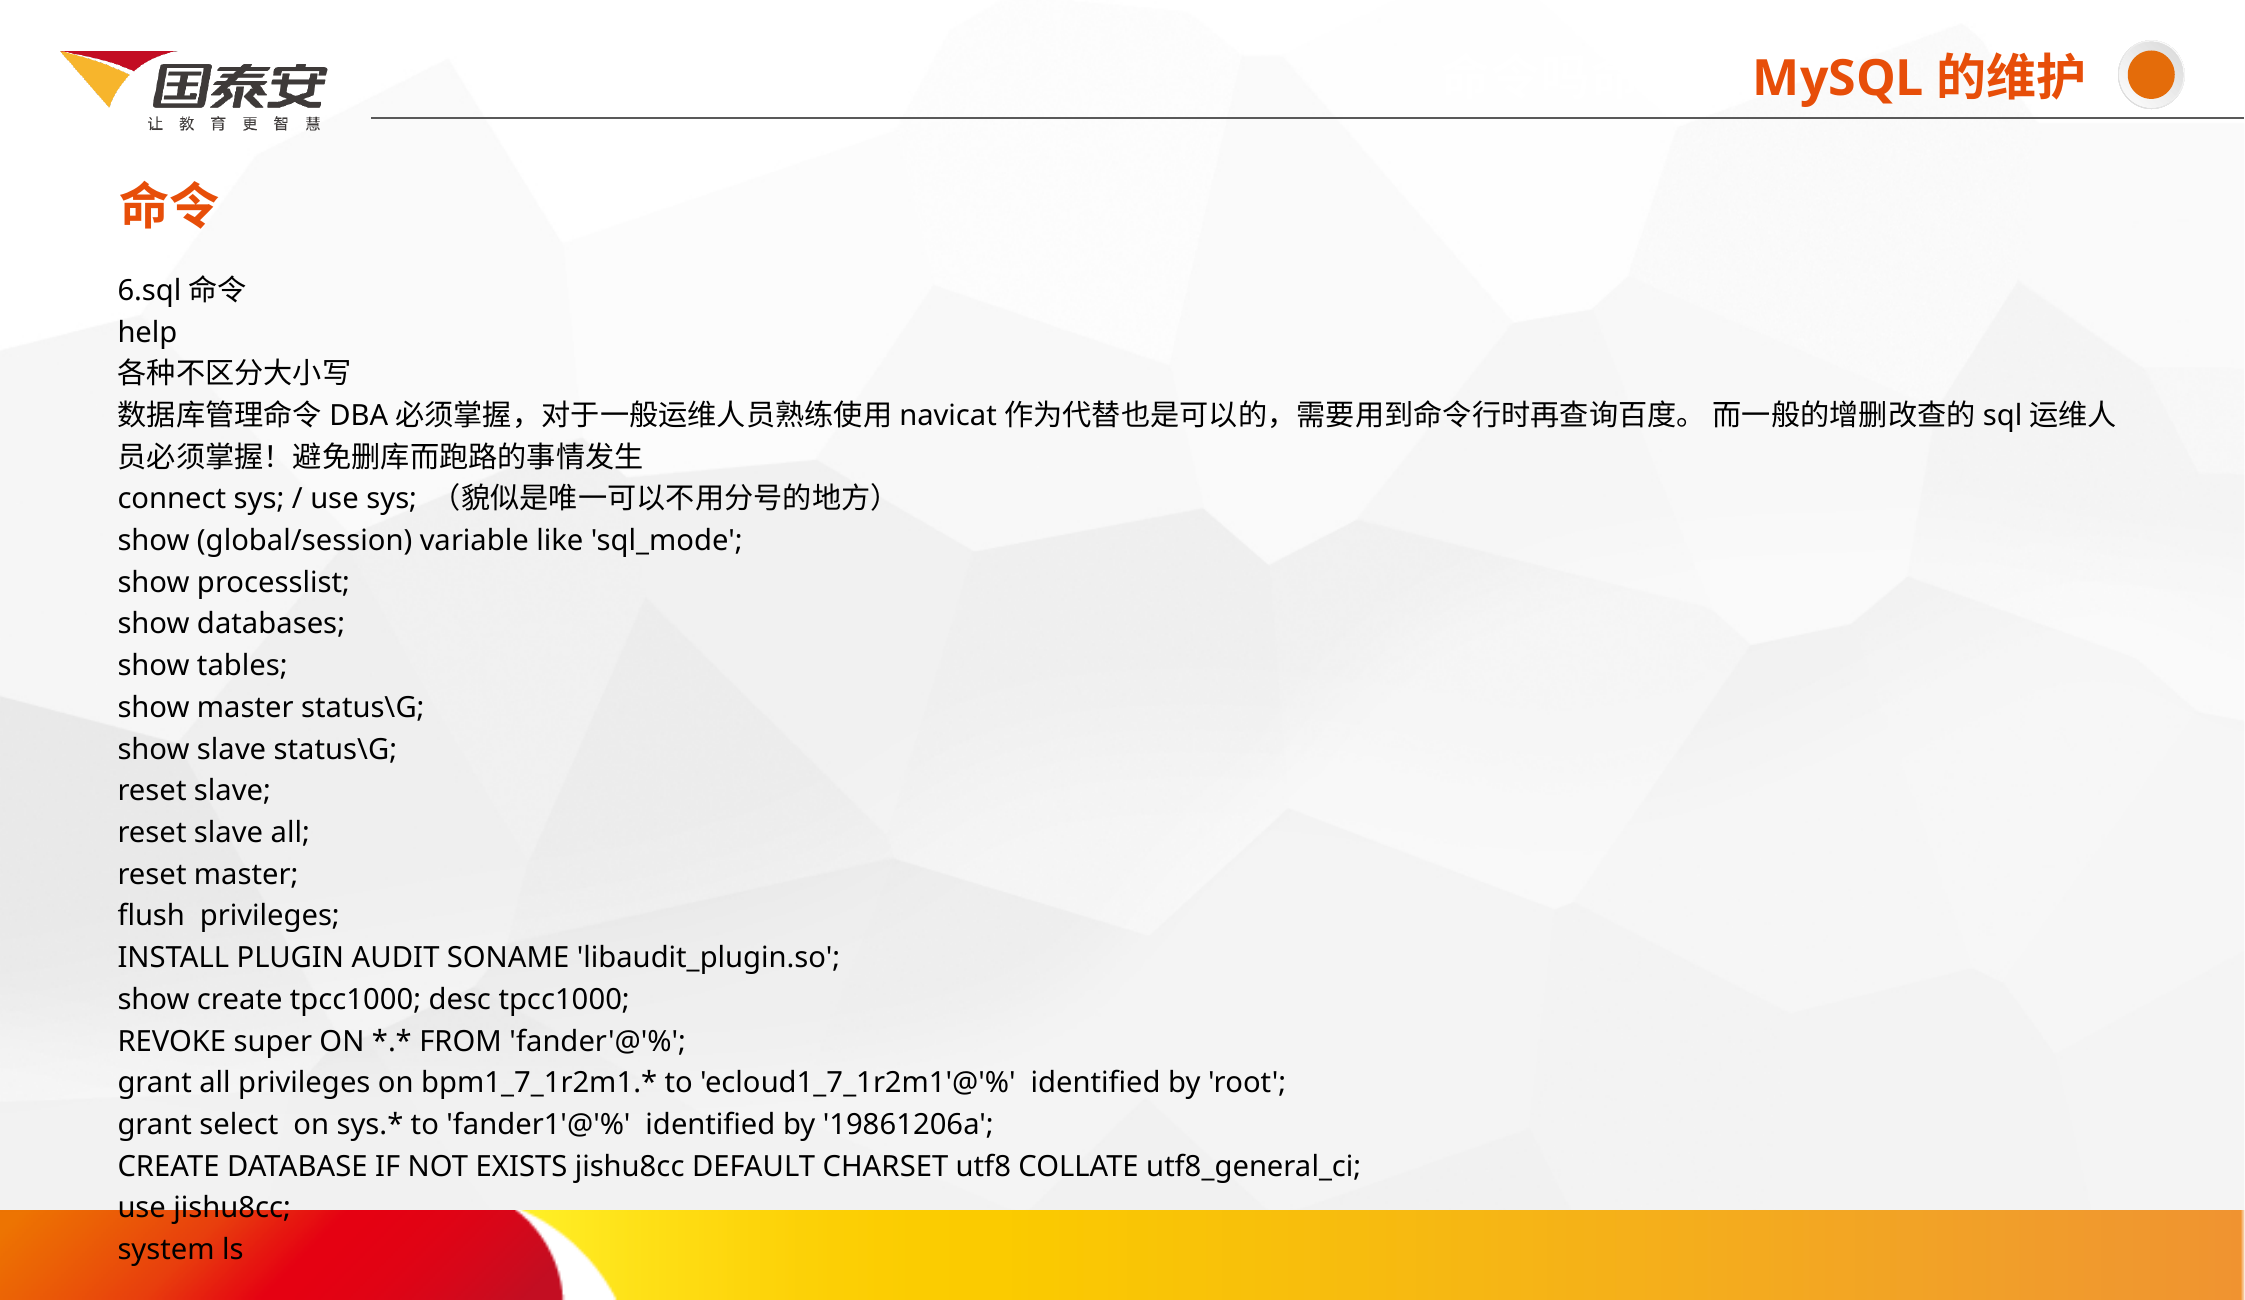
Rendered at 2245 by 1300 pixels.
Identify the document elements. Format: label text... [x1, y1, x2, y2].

list 命令 [105, 166, 2103, 233]
title 6.sql命令 help 各种不区分大小写 数据库管理命令DBA必须掌握，对于一般运维人员熟练使用navicat作为代替也是可以的，需要用到命令行时再查询百度。 而一般的增删改查的sql运维人员必须掌握！避免删库而跑路的事情发生 connect sys; / use sys; （貌似是唯一可以不用分号的地方） show (global/session) variable like 'sql_mode'; show processlist; show databases; show tables; show master status\G; show slave status\G; reset slave; reset slave all; reset master; flush privileges; INSTALL PLUGIN AUDIT SONAME 'libaudit_plugin.so'; show create tpcc1000; desc tpcc1000; REVOKE super ON *.* FROM 'fander'@'%'; grant all privileges on bpm1_7_1r2m1.* to 'ecloud1_7_1r2m1'@'%' identified by 'root'; grant select on sys.* to 'fander1'@'%' identified by '19861206a'; CREATE DATABASE IF NOT EXISTS jishu8cc DEFAULT CHARSET utf8 COLLATE utf8_general_ci; use jishu8cc; system ls [102, 257, 2150, 427]
picture [0, 0, 2245, 1300]
list 命令吗命令命MySQL的维护 [1334, 37, 2101, 121]
